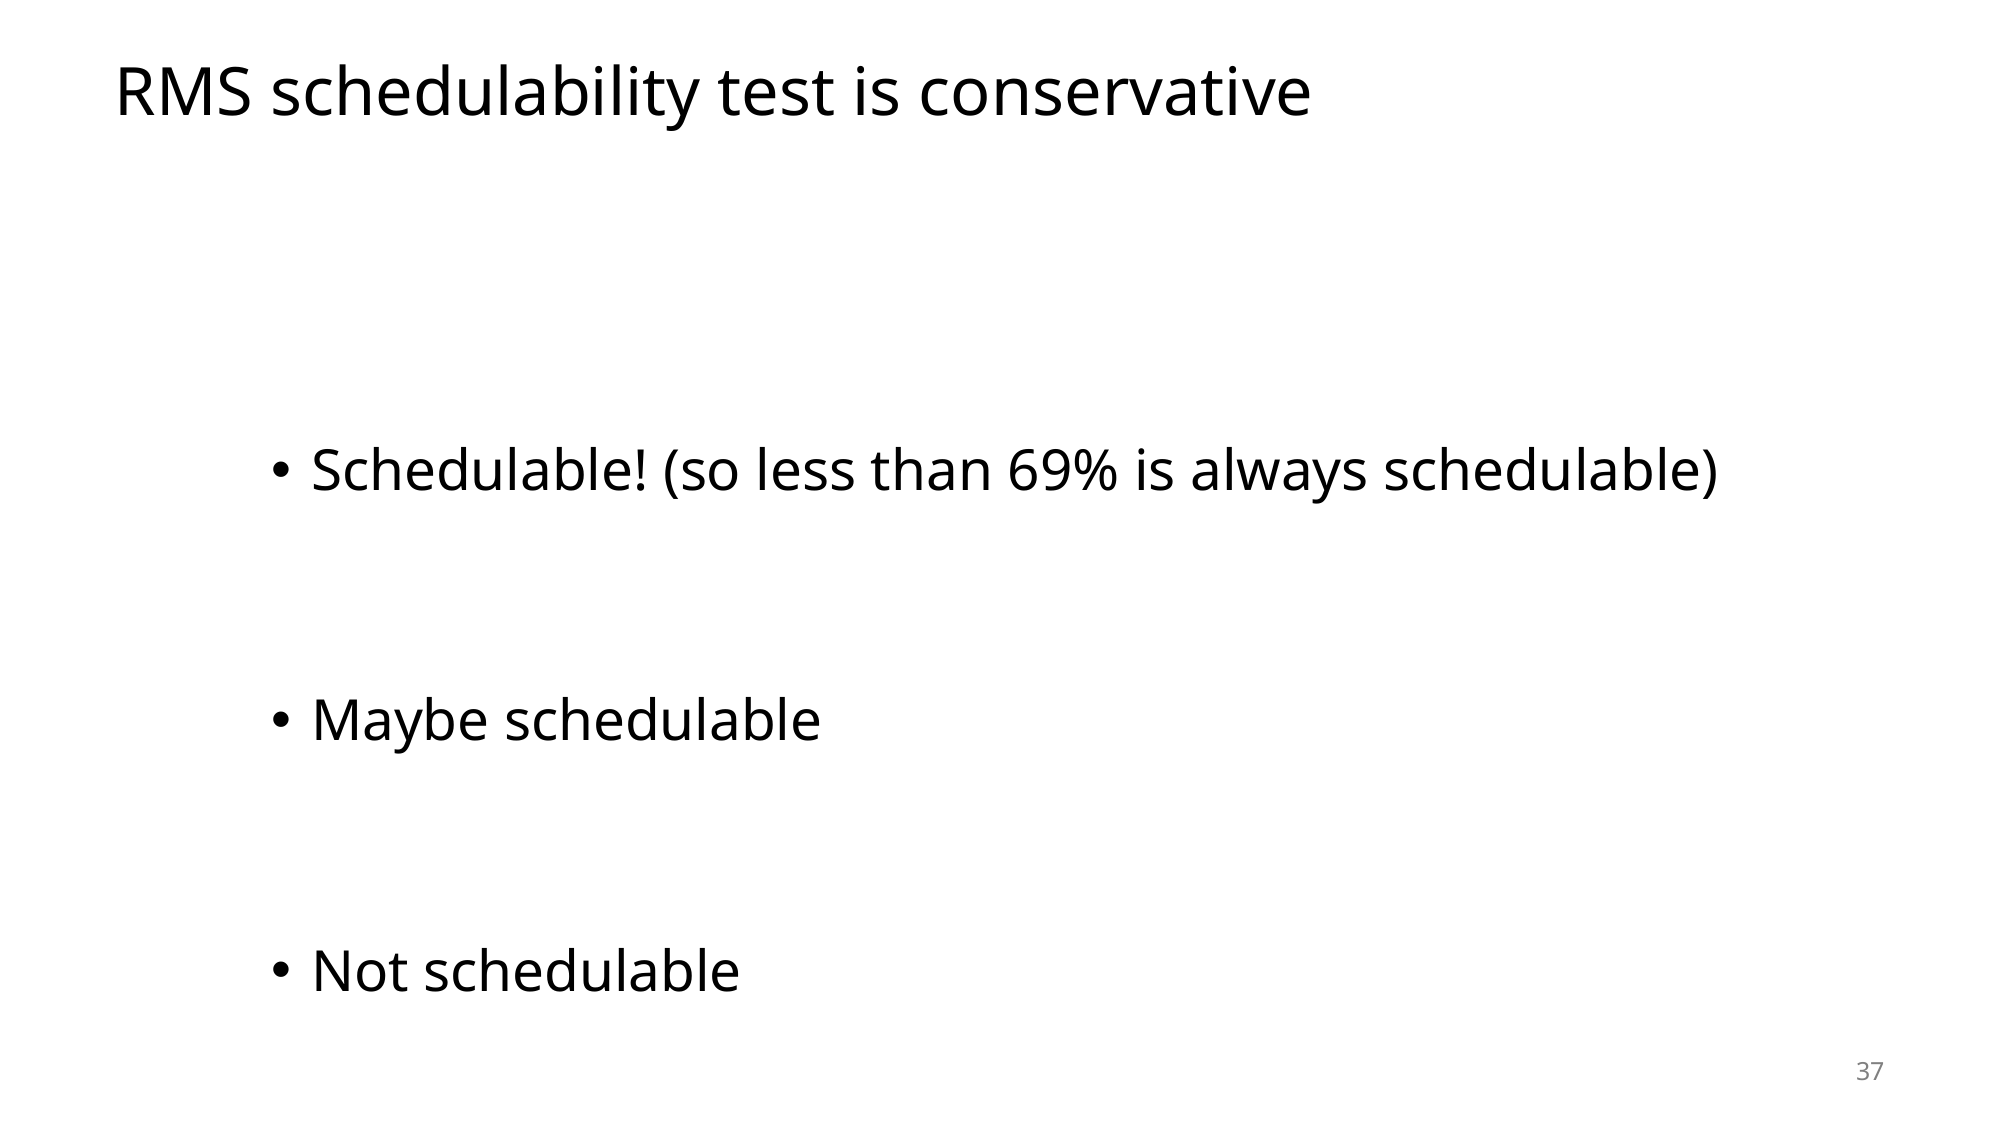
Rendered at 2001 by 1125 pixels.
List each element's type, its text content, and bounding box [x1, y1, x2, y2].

slide_number 37 [1749, 1042, 1900, 1103]
title RMS schedulability test is conservative [99, 37, 1900, 150]
